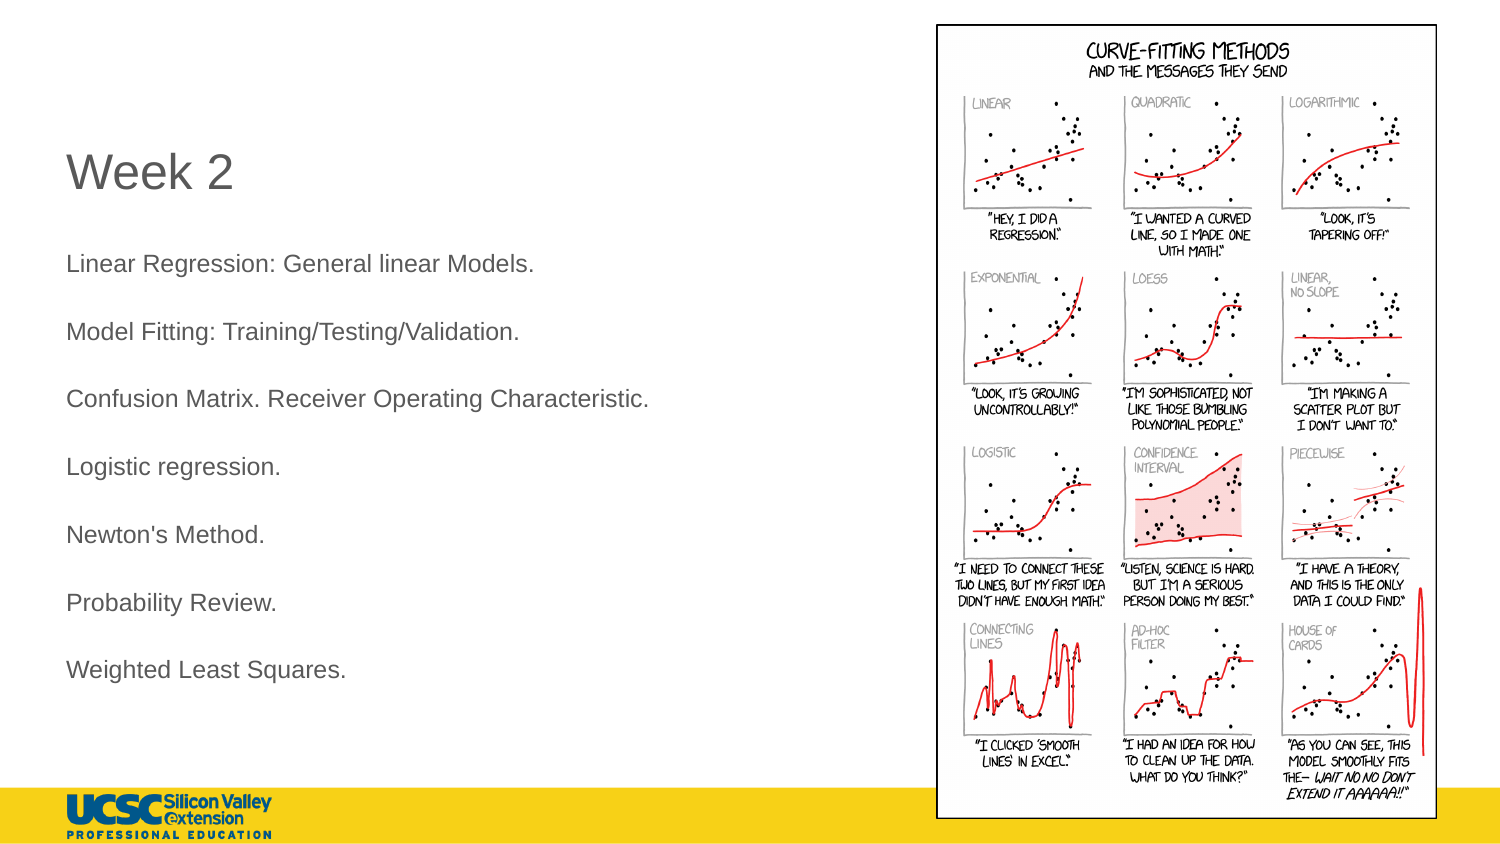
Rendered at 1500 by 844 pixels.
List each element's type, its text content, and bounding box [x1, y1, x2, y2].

picture [935, 24, 1437, 819]
picture [60, 787, 277, 844]
title Week 2 [51, 91, 512, 216]
list Linear Regression: General linear Models. Model Fitting: Training/Testing/Validation. Confusion Matrix. Receiver Operating Characteristic. Logistic regression. Newton's Method. Probability Review. Weighted Least Squares. [51, 227, 912, 750]
